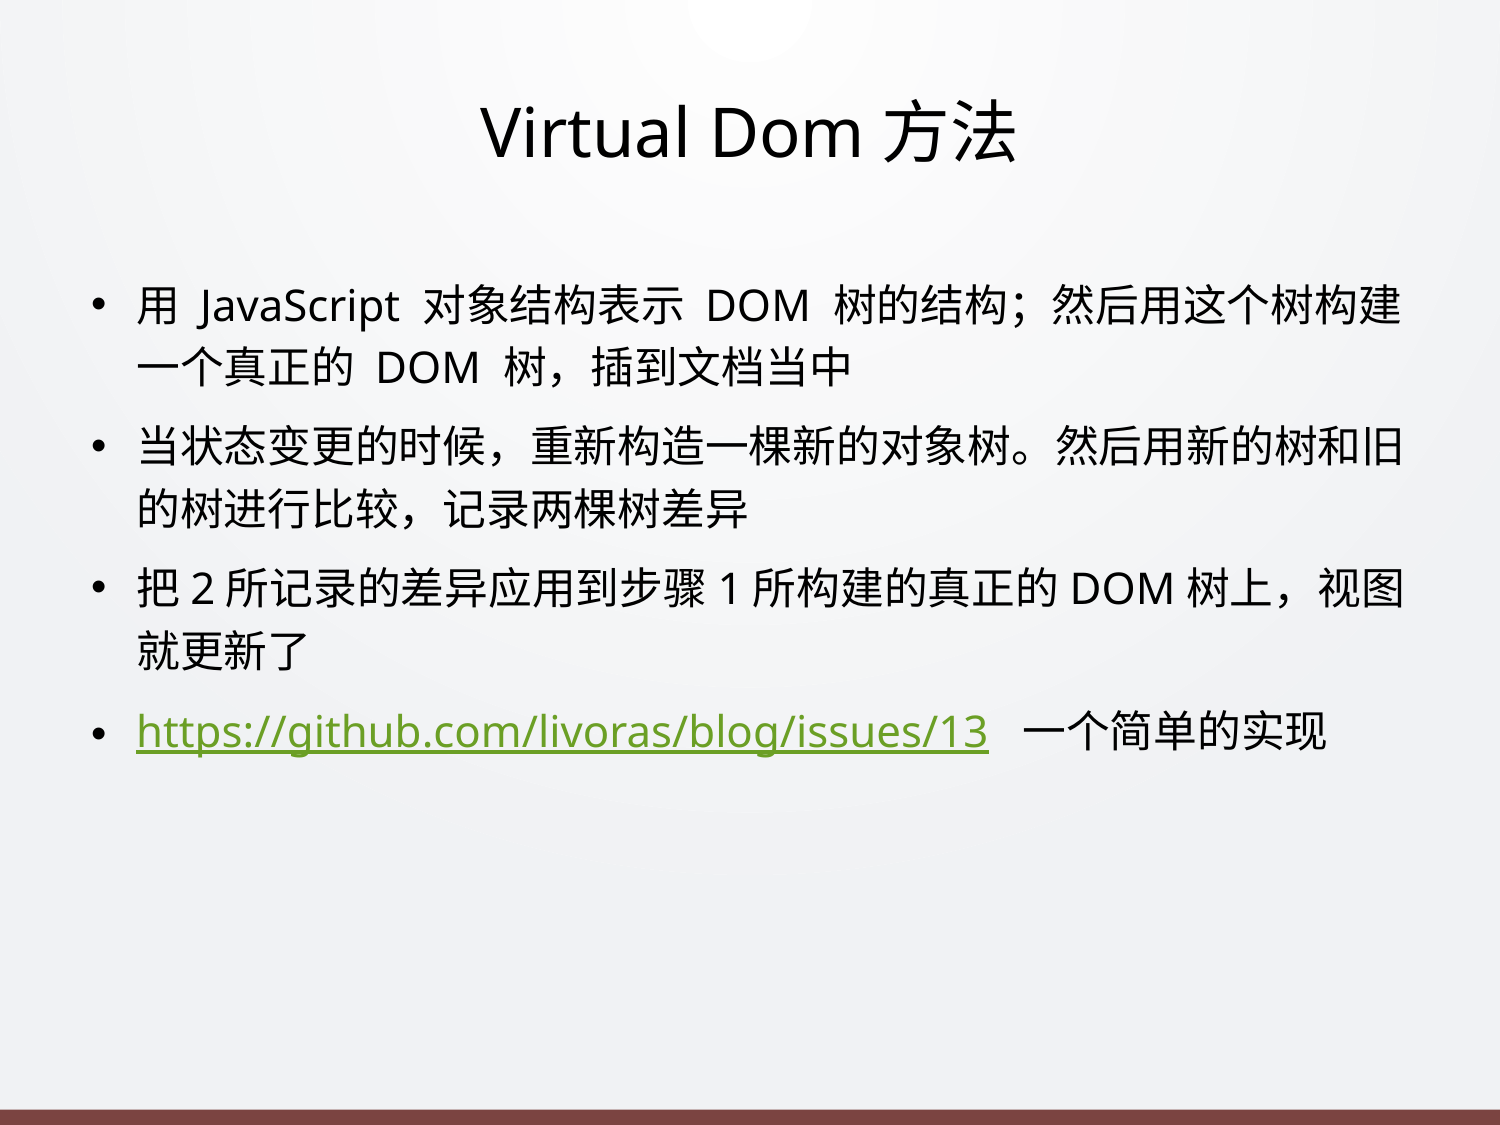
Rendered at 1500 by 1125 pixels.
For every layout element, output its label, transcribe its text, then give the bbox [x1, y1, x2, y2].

title Virtual Dom方法 [76, 66, 1424, 205]
list 用 JavaScript 对象结构表示 DOM 树的结构；然后用这个树构建一个真正的 DOM 树，插到文档当中 当状态变更的时候，重新构造一棵新的对象树。然后用新的树和旧的树进行比较，记录两棵树差异 把2所记录的差异应用到步骤1所构建的真正的DOM树上，视图就更新了 https://github.com/livoras/blog/issues/13 一个简单的实现 [76, 259, 1424, 1027]
